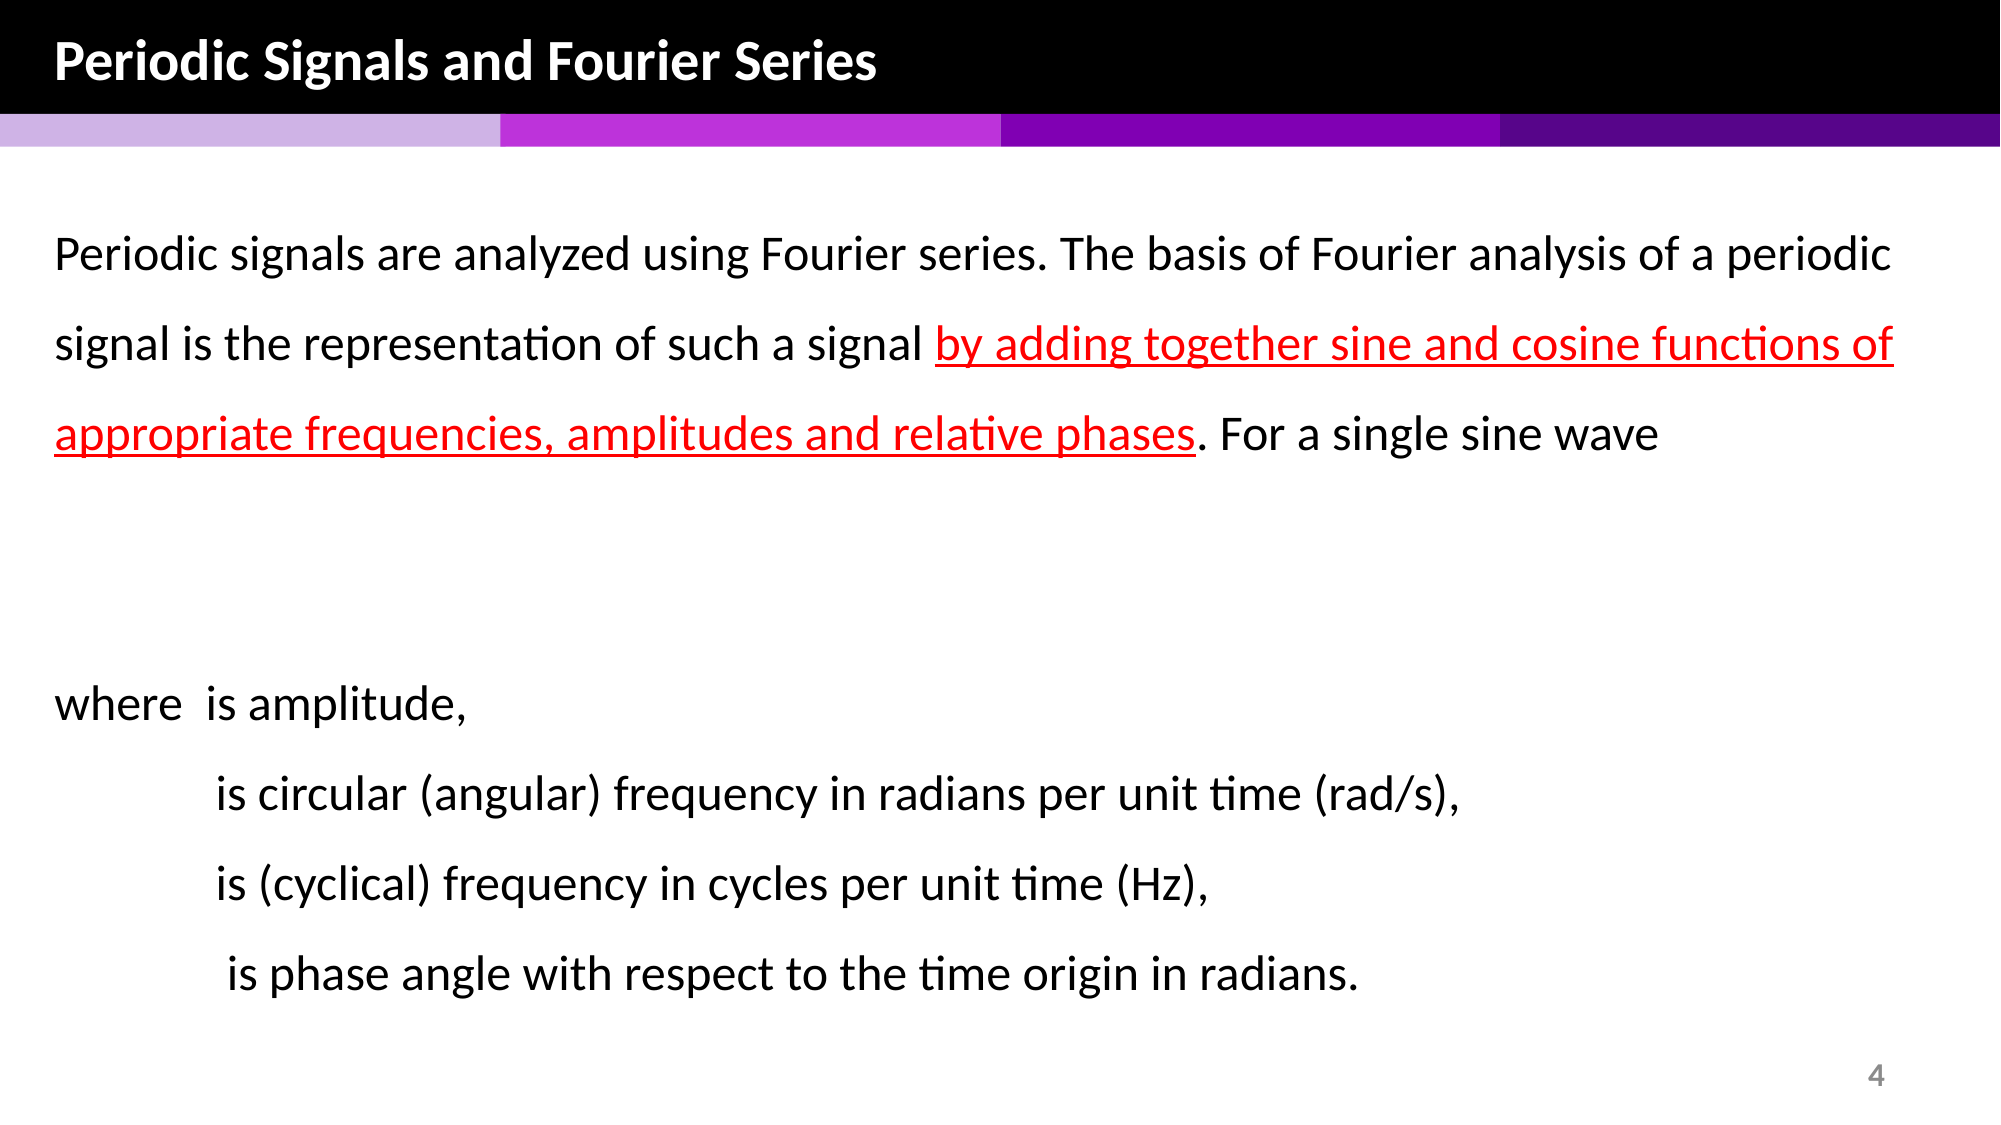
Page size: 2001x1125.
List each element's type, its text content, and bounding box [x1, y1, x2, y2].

list Periodic Signals and Fourier Series [39, 1, 1964, 114]
